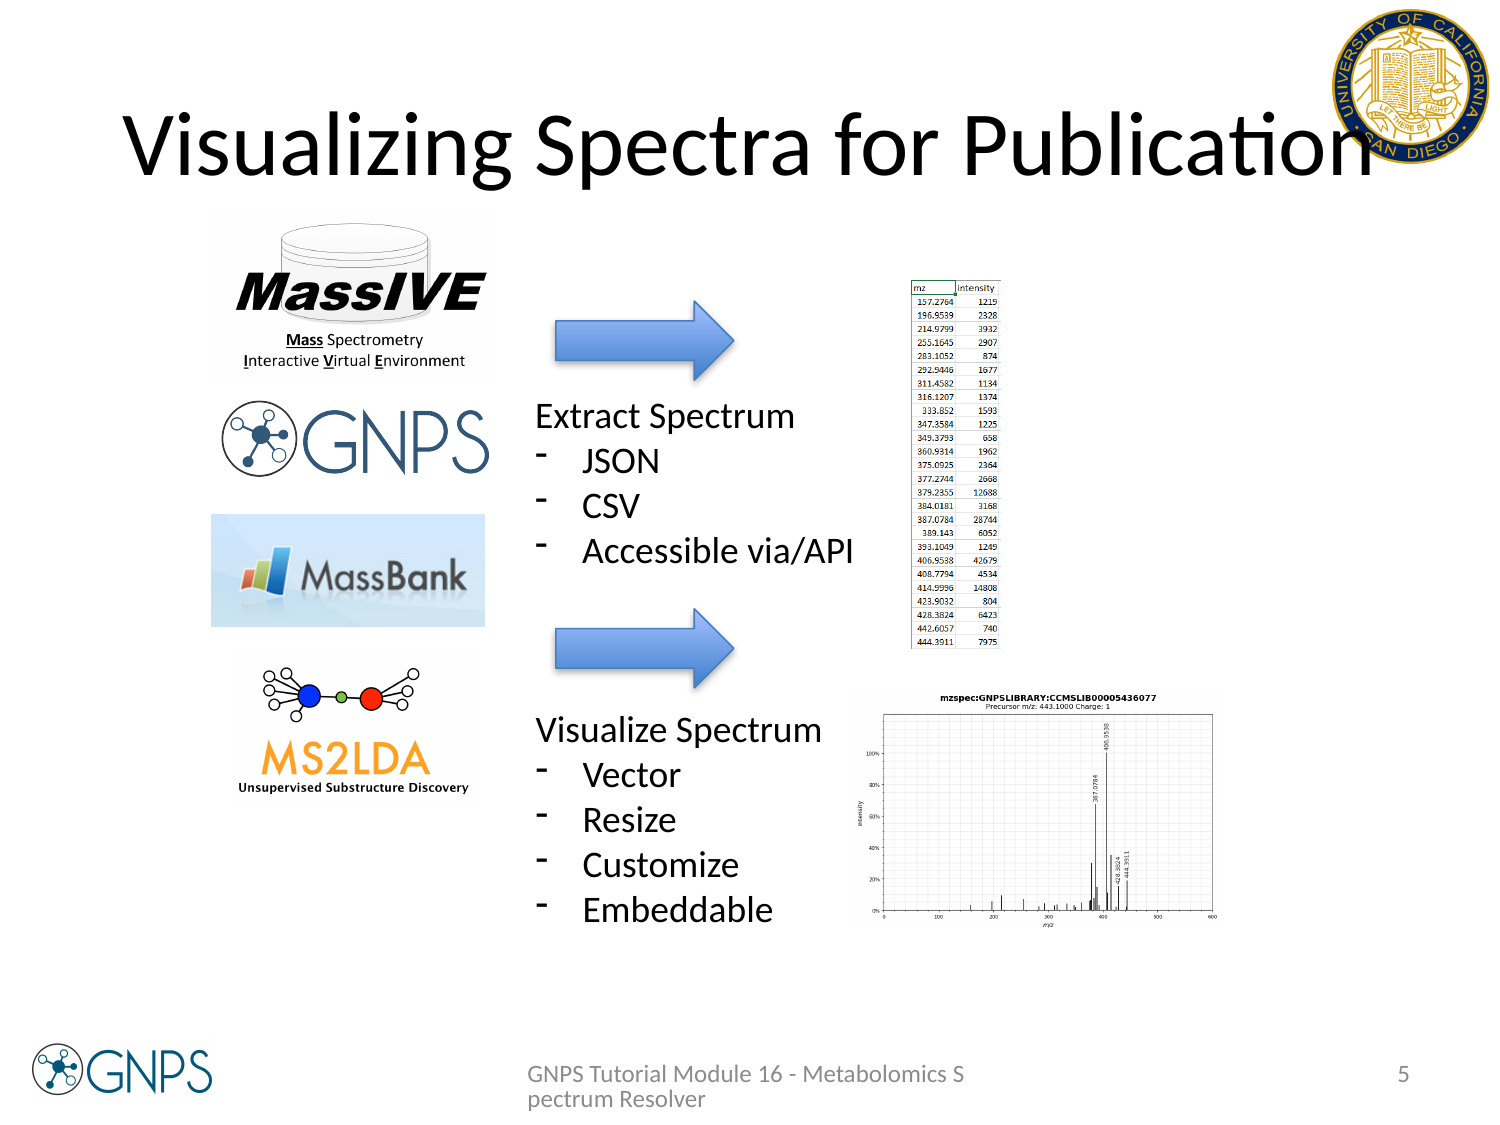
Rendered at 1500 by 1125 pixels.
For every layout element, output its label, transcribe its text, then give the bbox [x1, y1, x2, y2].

picture [214, 396, 501, 484]
picture [31, 1038, 212, 1103]
picture [210, 514, 485, 627]
picture [1279, 7, 1500, 165]
text_box Extract Spectrum JSON CSV Accessible via/API [520, 383, 870, 578]
picture [232, 647, 477, 808]
picture [213, 208, 496, 384]
slide_number 5 [1074, 1042, 1425, 1103]
text_box Visualize Spectrum Vector Resize Customize Embeddable [520, 697, 838, 938]
footer GNPS Tutorial Module 16 - Metabolomics Spectrum Resolver [512, 1042, 988, 1103]
picture [910, 280, 1001, 649]
picture [853, 690, 1221, 932]
text_box [555, 300, 735, 381]
text_box [555, 608, 735, 689]
title Visualizing Spectra for Publication [75, 45, 1425, 233]
